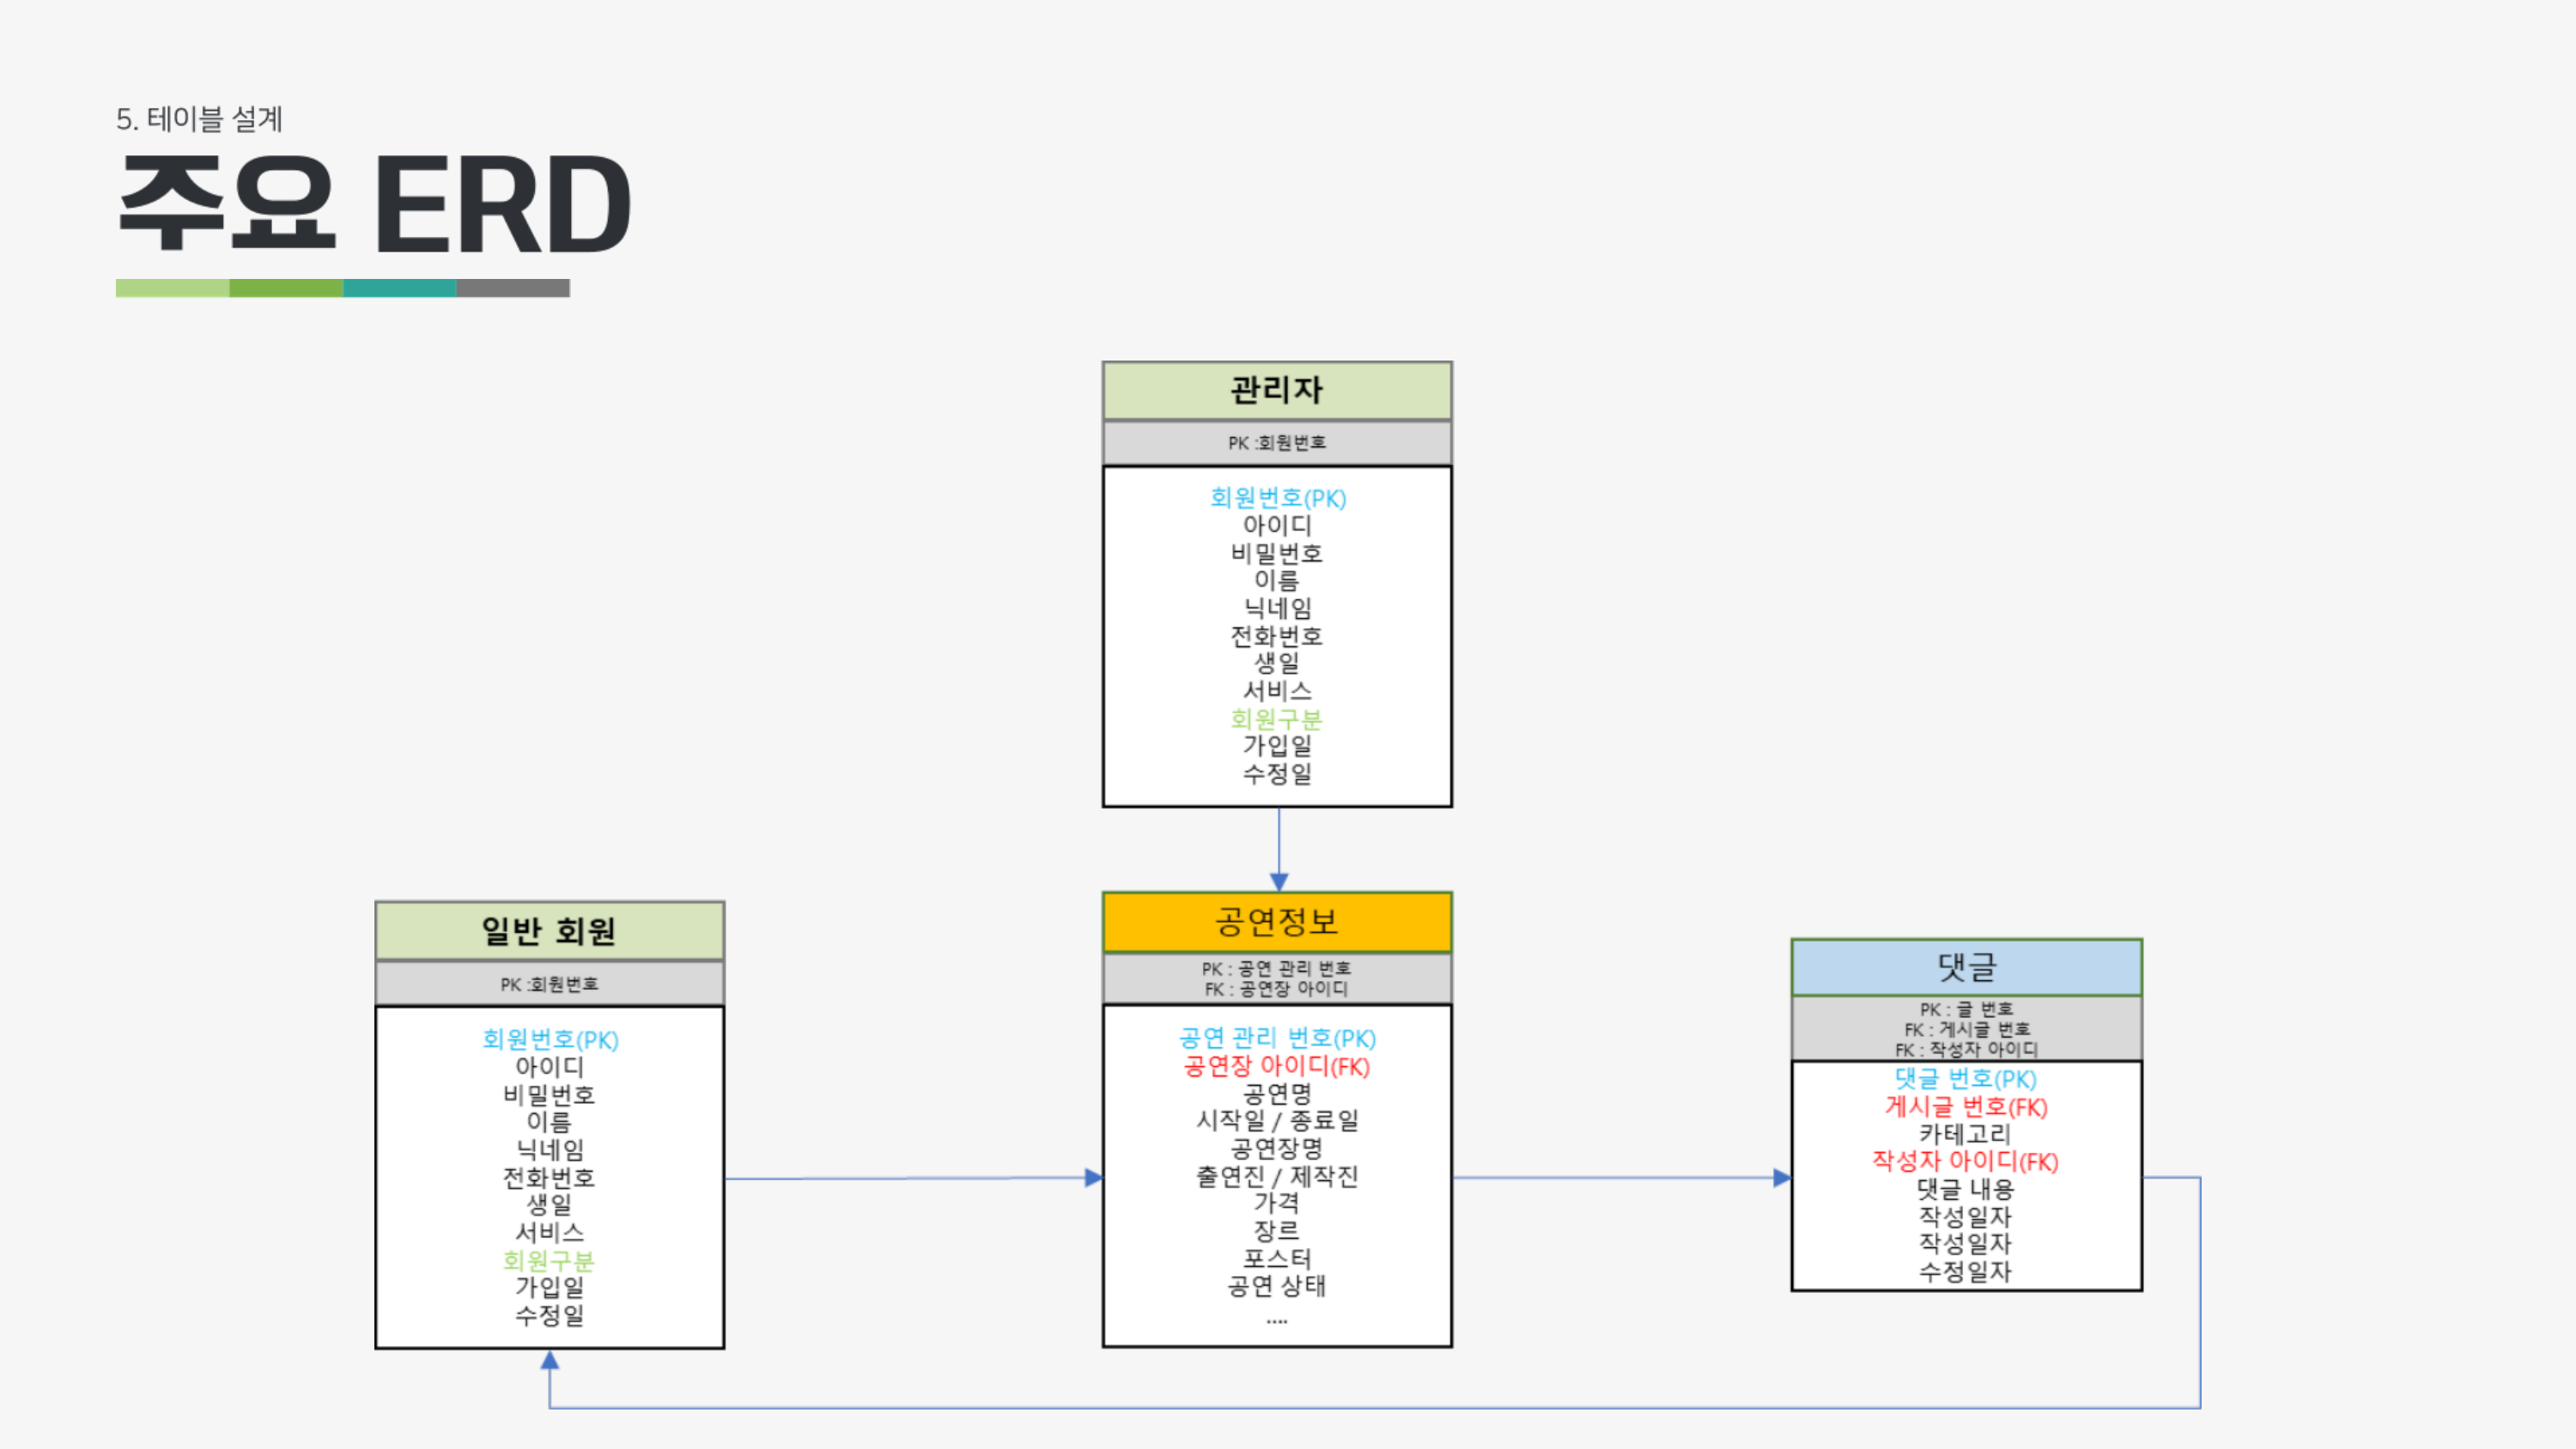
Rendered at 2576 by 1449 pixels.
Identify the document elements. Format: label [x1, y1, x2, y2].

text_box [374, 361, 2202, 1410]
text_box [116, 278, 571, 299]
picture [99, 97, 682, 304]
